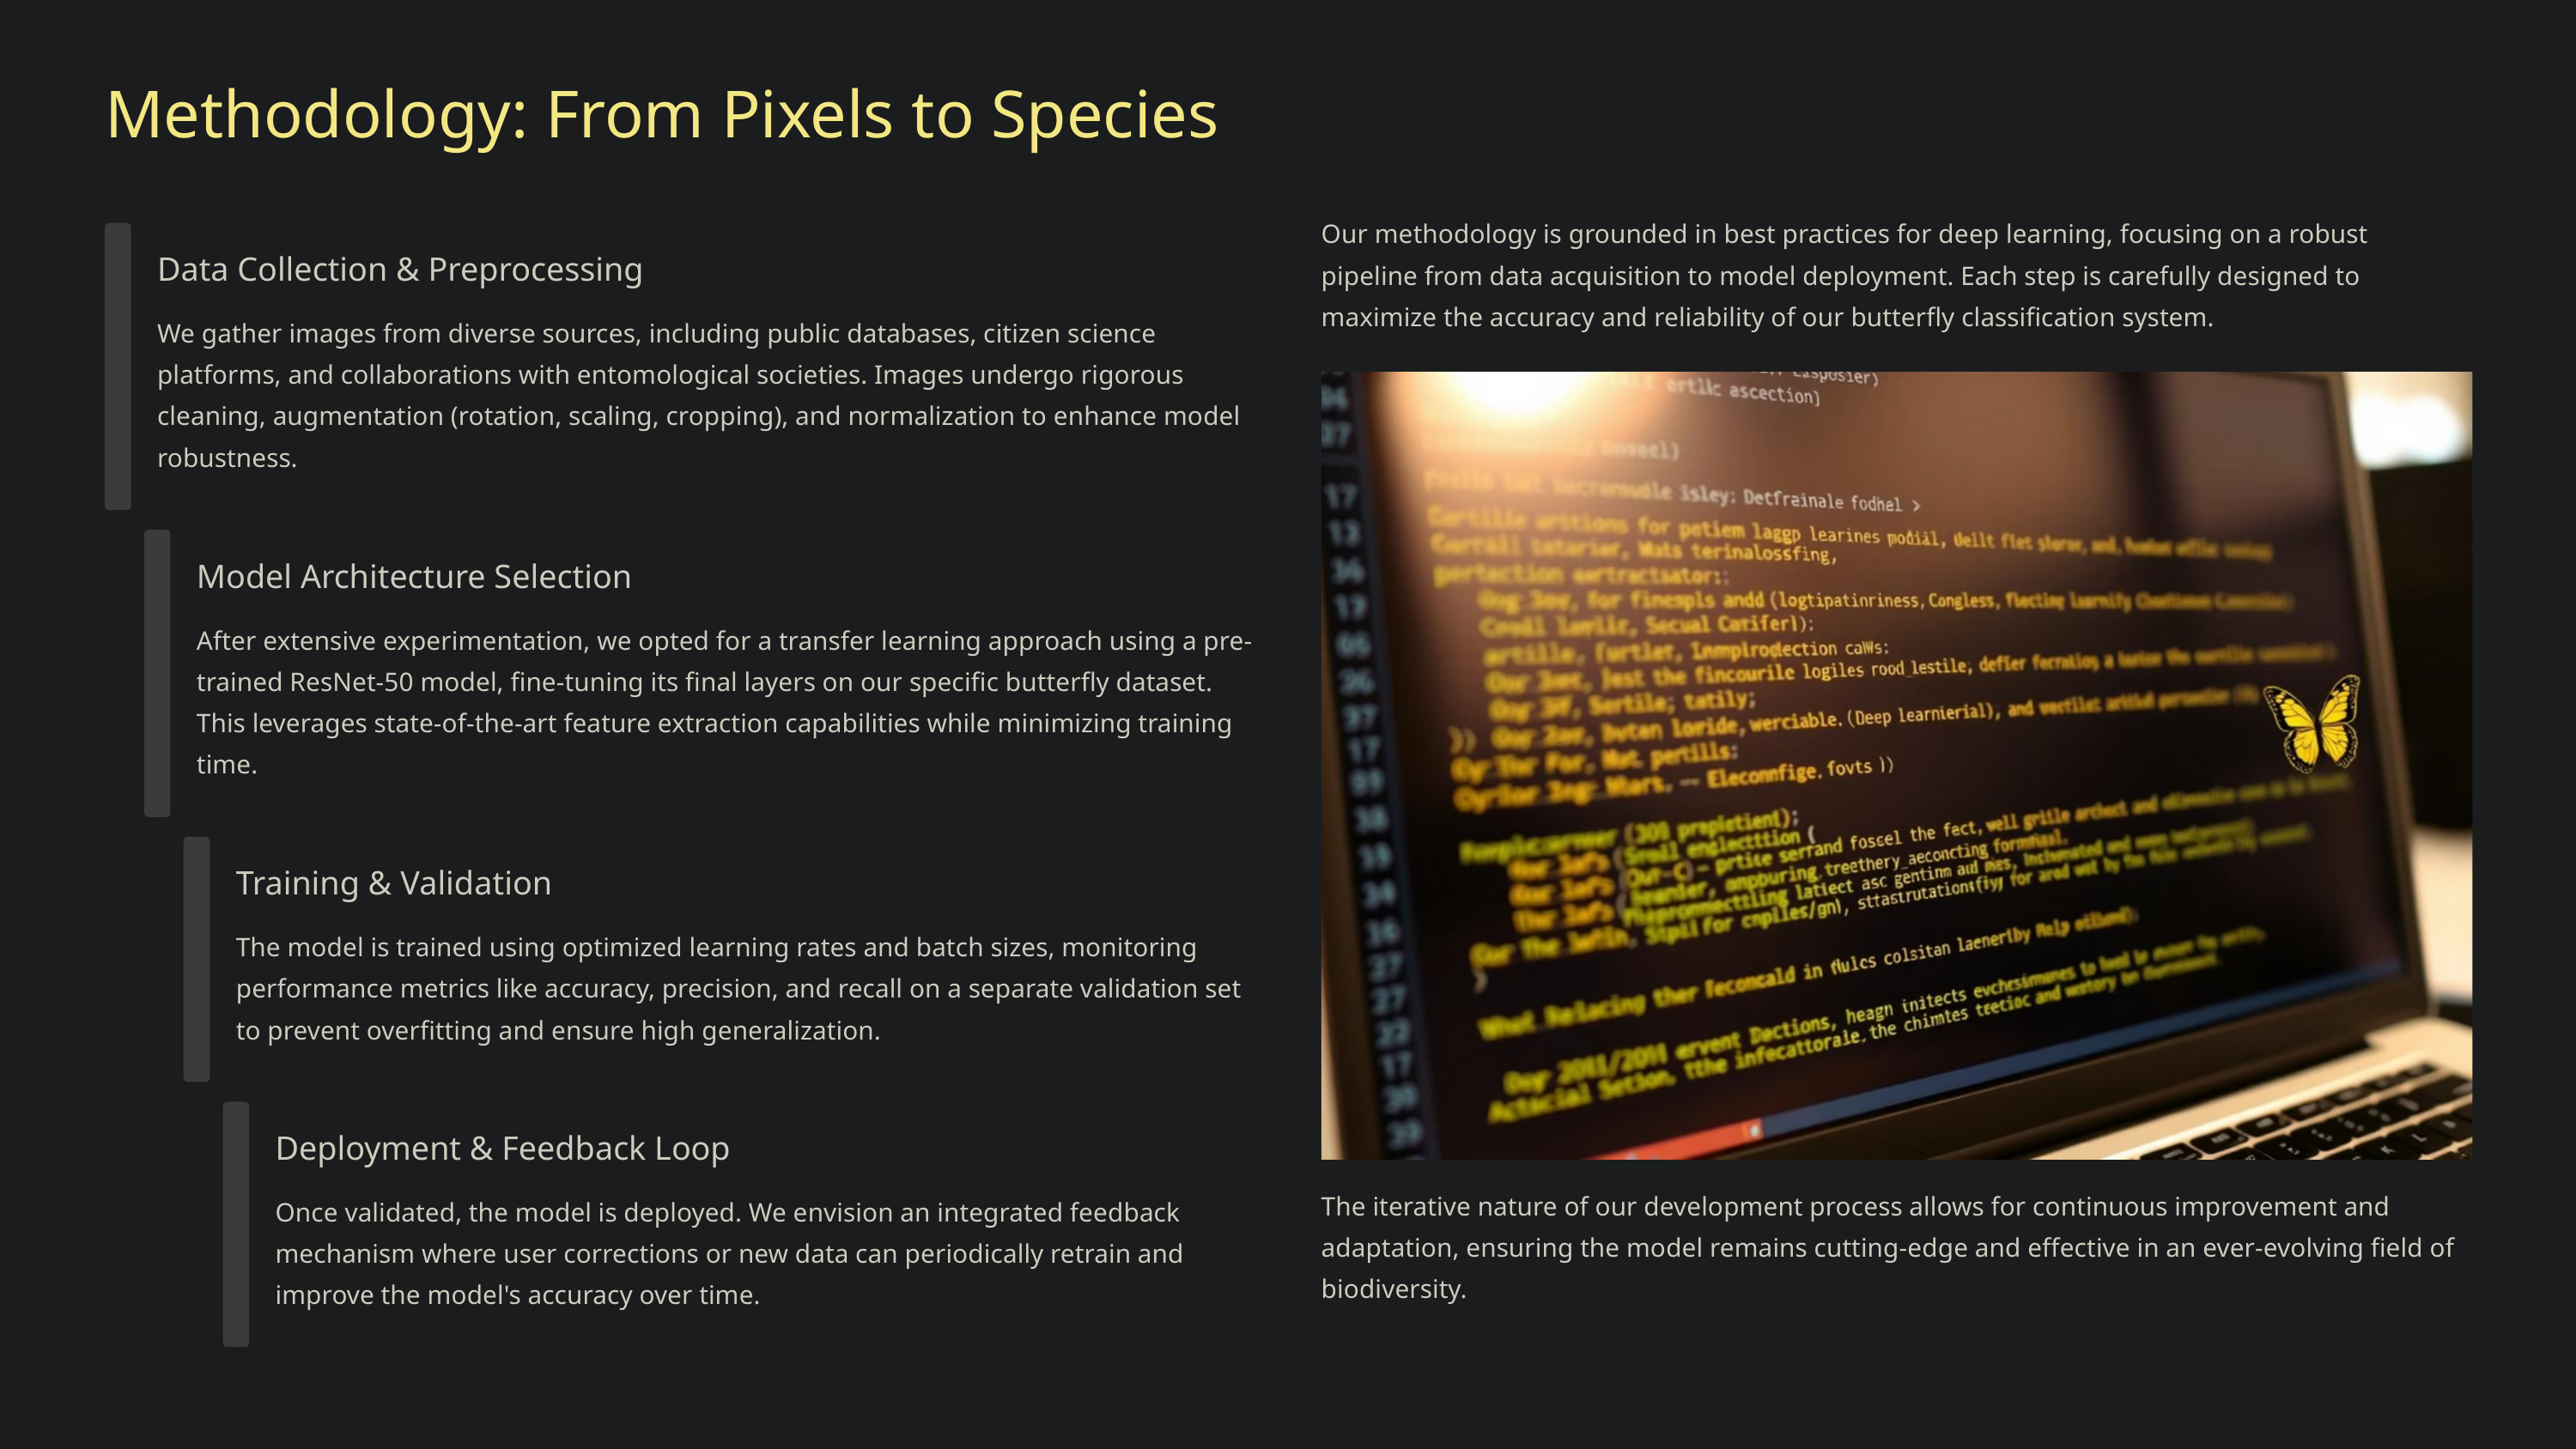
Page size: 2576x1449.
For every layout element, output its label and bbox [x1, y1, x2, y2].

text_box [0, 0, 2576, 1449]
text_box [183, 836, 210, 1082]
text_box [1321, 372, 2473, 1160]
text_box [143, 529, 171, 817]
text_box [104, 222, 131, 511]
text_box [222, 1101, 250, 1348]
